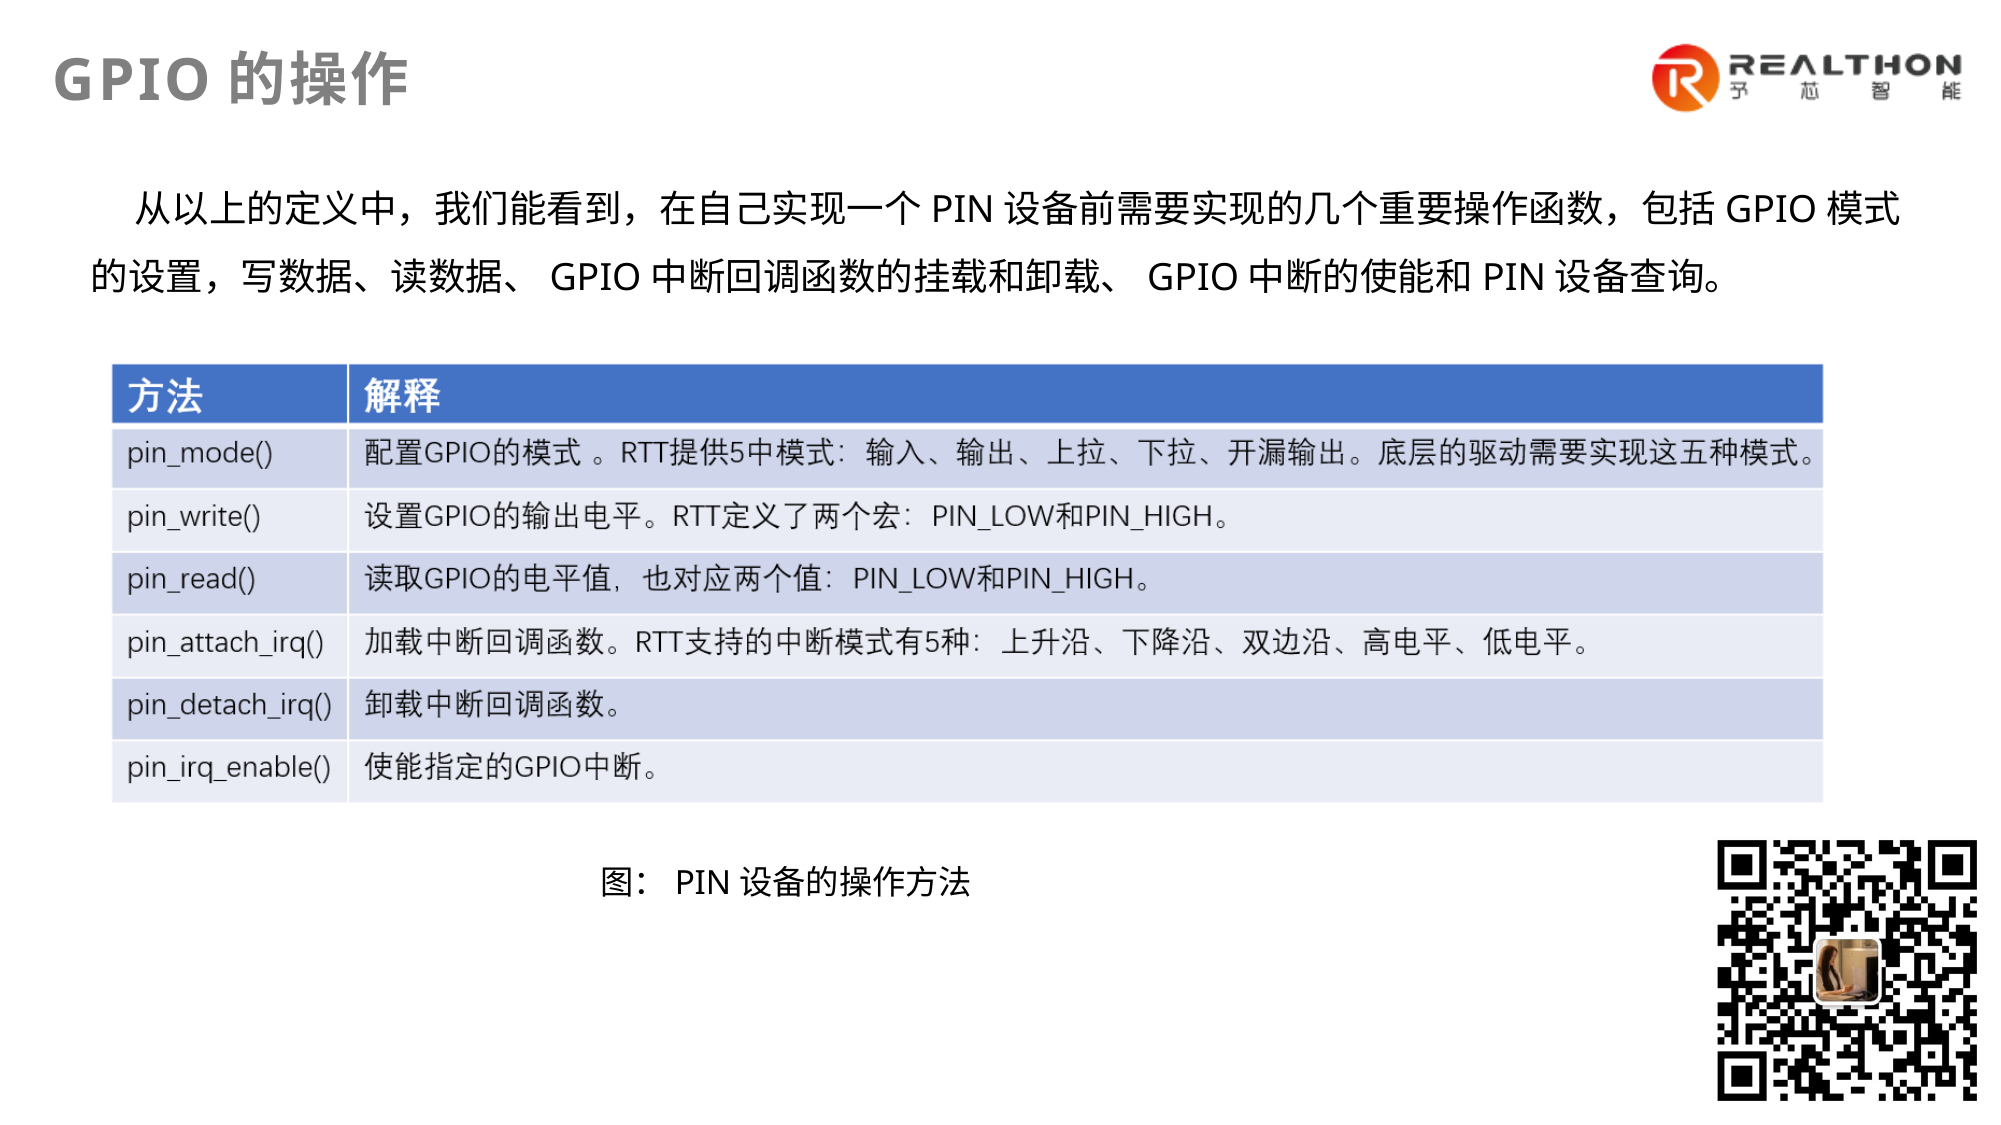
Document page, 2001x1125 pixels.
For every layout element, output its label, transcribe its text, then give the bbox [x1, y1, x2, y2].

list GPIO的操作 [22, 28, 1550, 136]
picture [1629, 13, 1990, 141]
picture [1695, 829, 2000, 1116]
picture [105, 358, 1828, 808]
text_box 图：PIN设备的操作方法 [369, 853, 1203, 909]
text_box 从以上的定义中，我们能看到，在自己实现一个PIN设备前需要实现的几个重要操作函数，包括GPIO模式的设置，写数据、读数据、GPIO中断回调函数的挂载和卸载、GPIO中断的使能和PIN设备查询。 [75, 155, 1925, 305]
